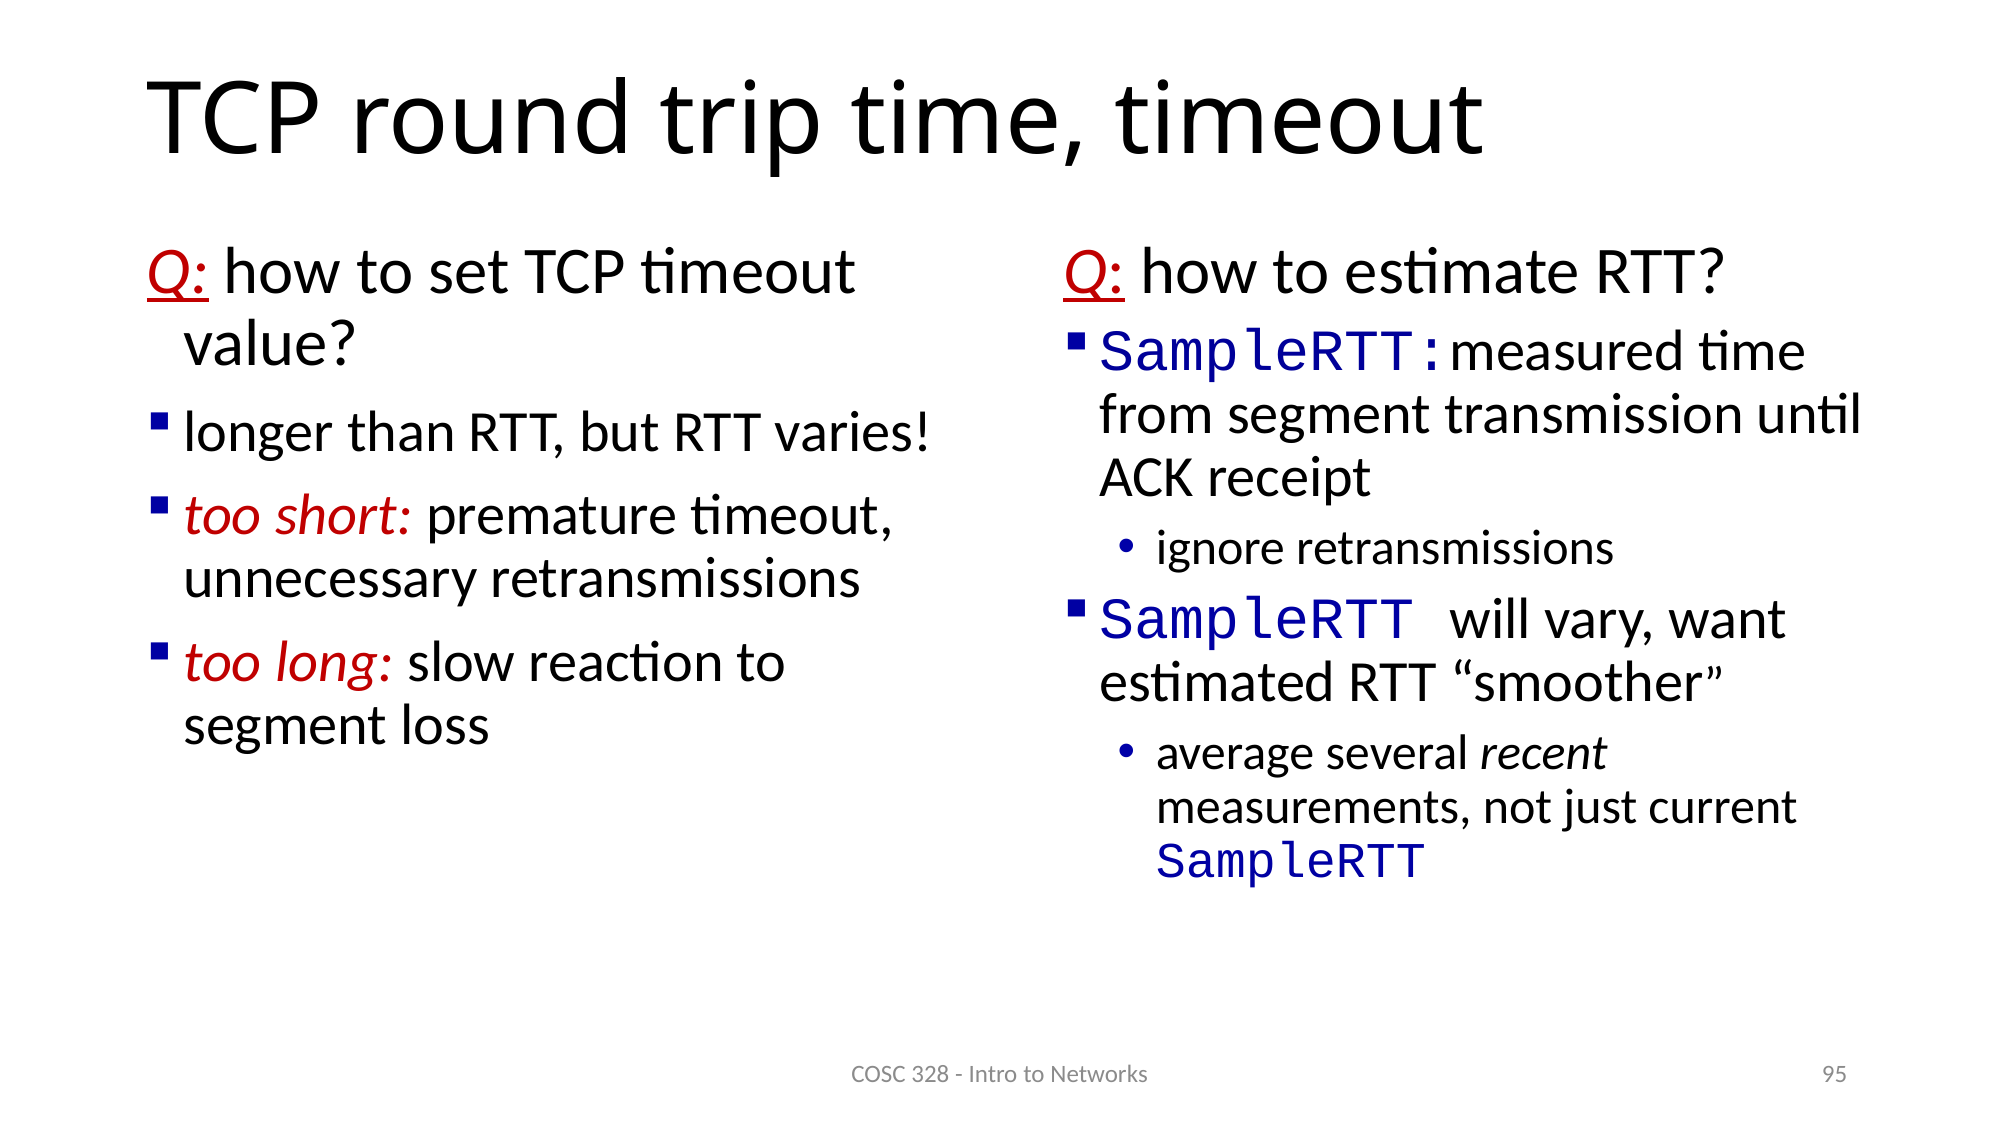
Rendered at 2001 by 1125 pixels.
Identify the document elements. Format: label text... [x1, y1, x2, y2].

title TCP round trip time, timeout [131, 47, 2000, 195]
text_box Q: how to set TCP timeout value? longer than RTT, but RTT varies! too short: premature timeout, unnecessary retransmissions too long: slow reaction to segment loss [110, 228, 966, 991]
footer COSC 328 - Intro to Networks [662, 1042, 1338, 1103]
slide_number 95 [1412, 1042, 1863, 1103]
text_box Q: how to estimate RTT? SampleRTT:measured time from segment transmission until ACK receipt ignore retransmissions SampleRTT will vary, want estimated RTT “smoother” average several recent measurements, not just current SampleRTT [1026, 228, 1940, 991]
